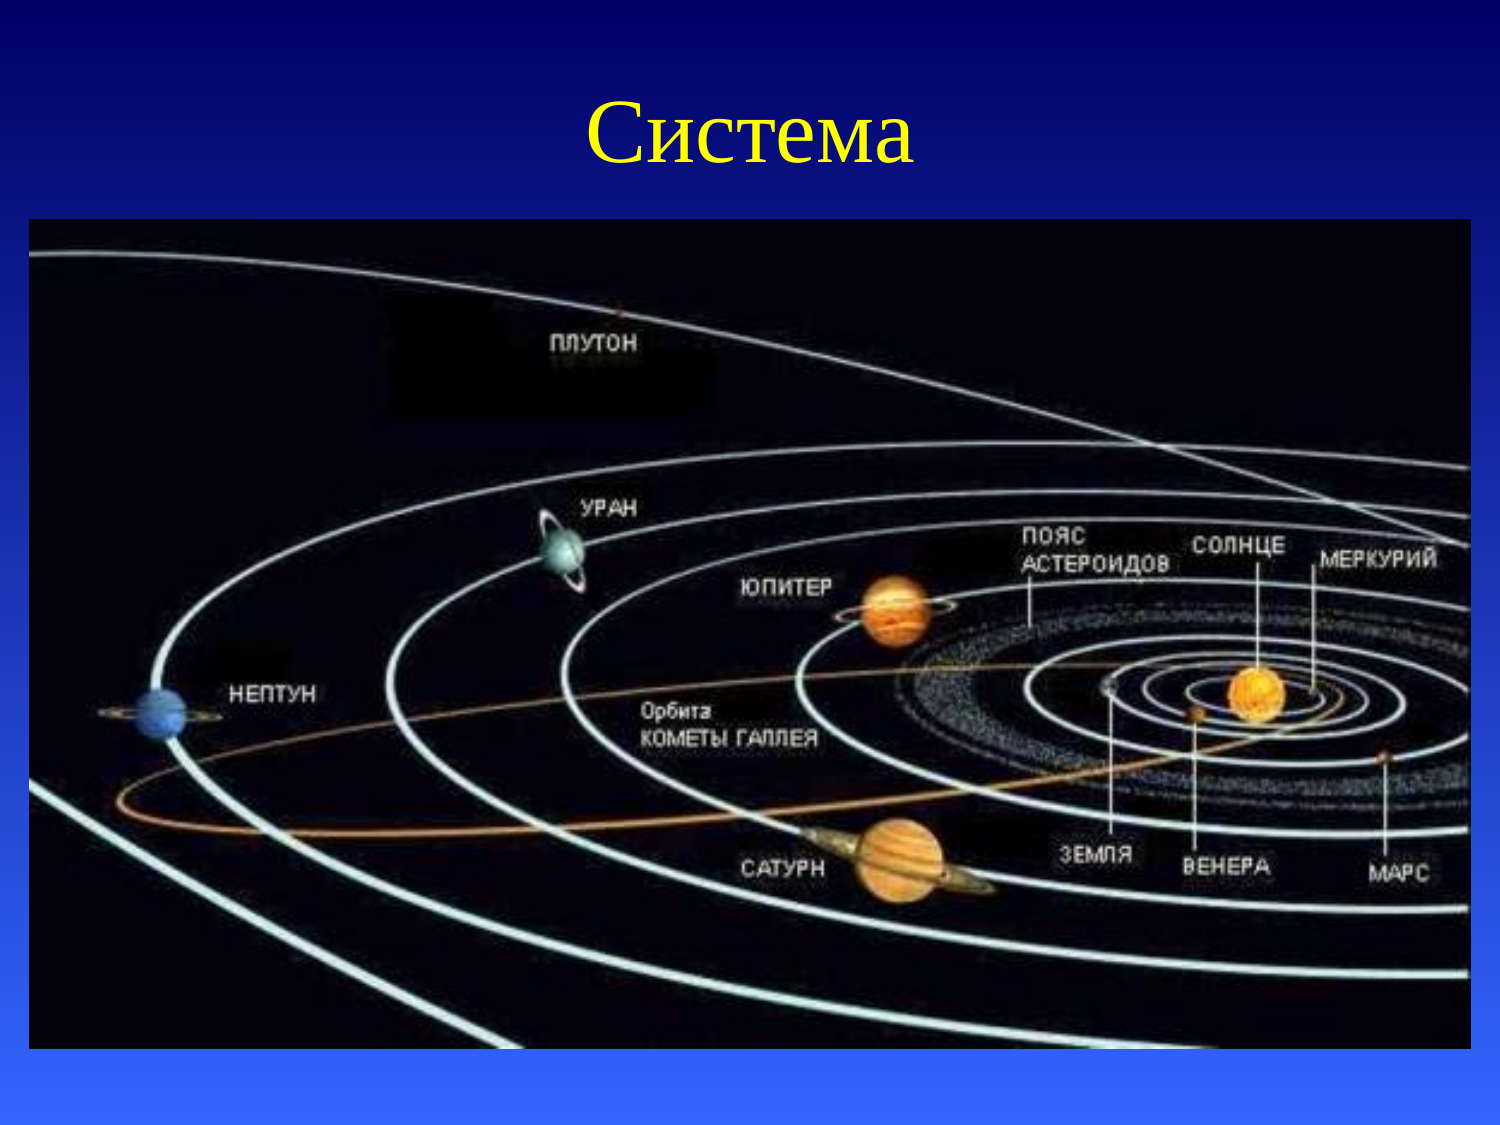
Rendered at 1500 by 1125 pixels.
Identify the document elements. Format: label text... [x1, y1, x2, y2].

title Система [112, 32, 1388, 219]
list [29, 219, 1471, 1049]
